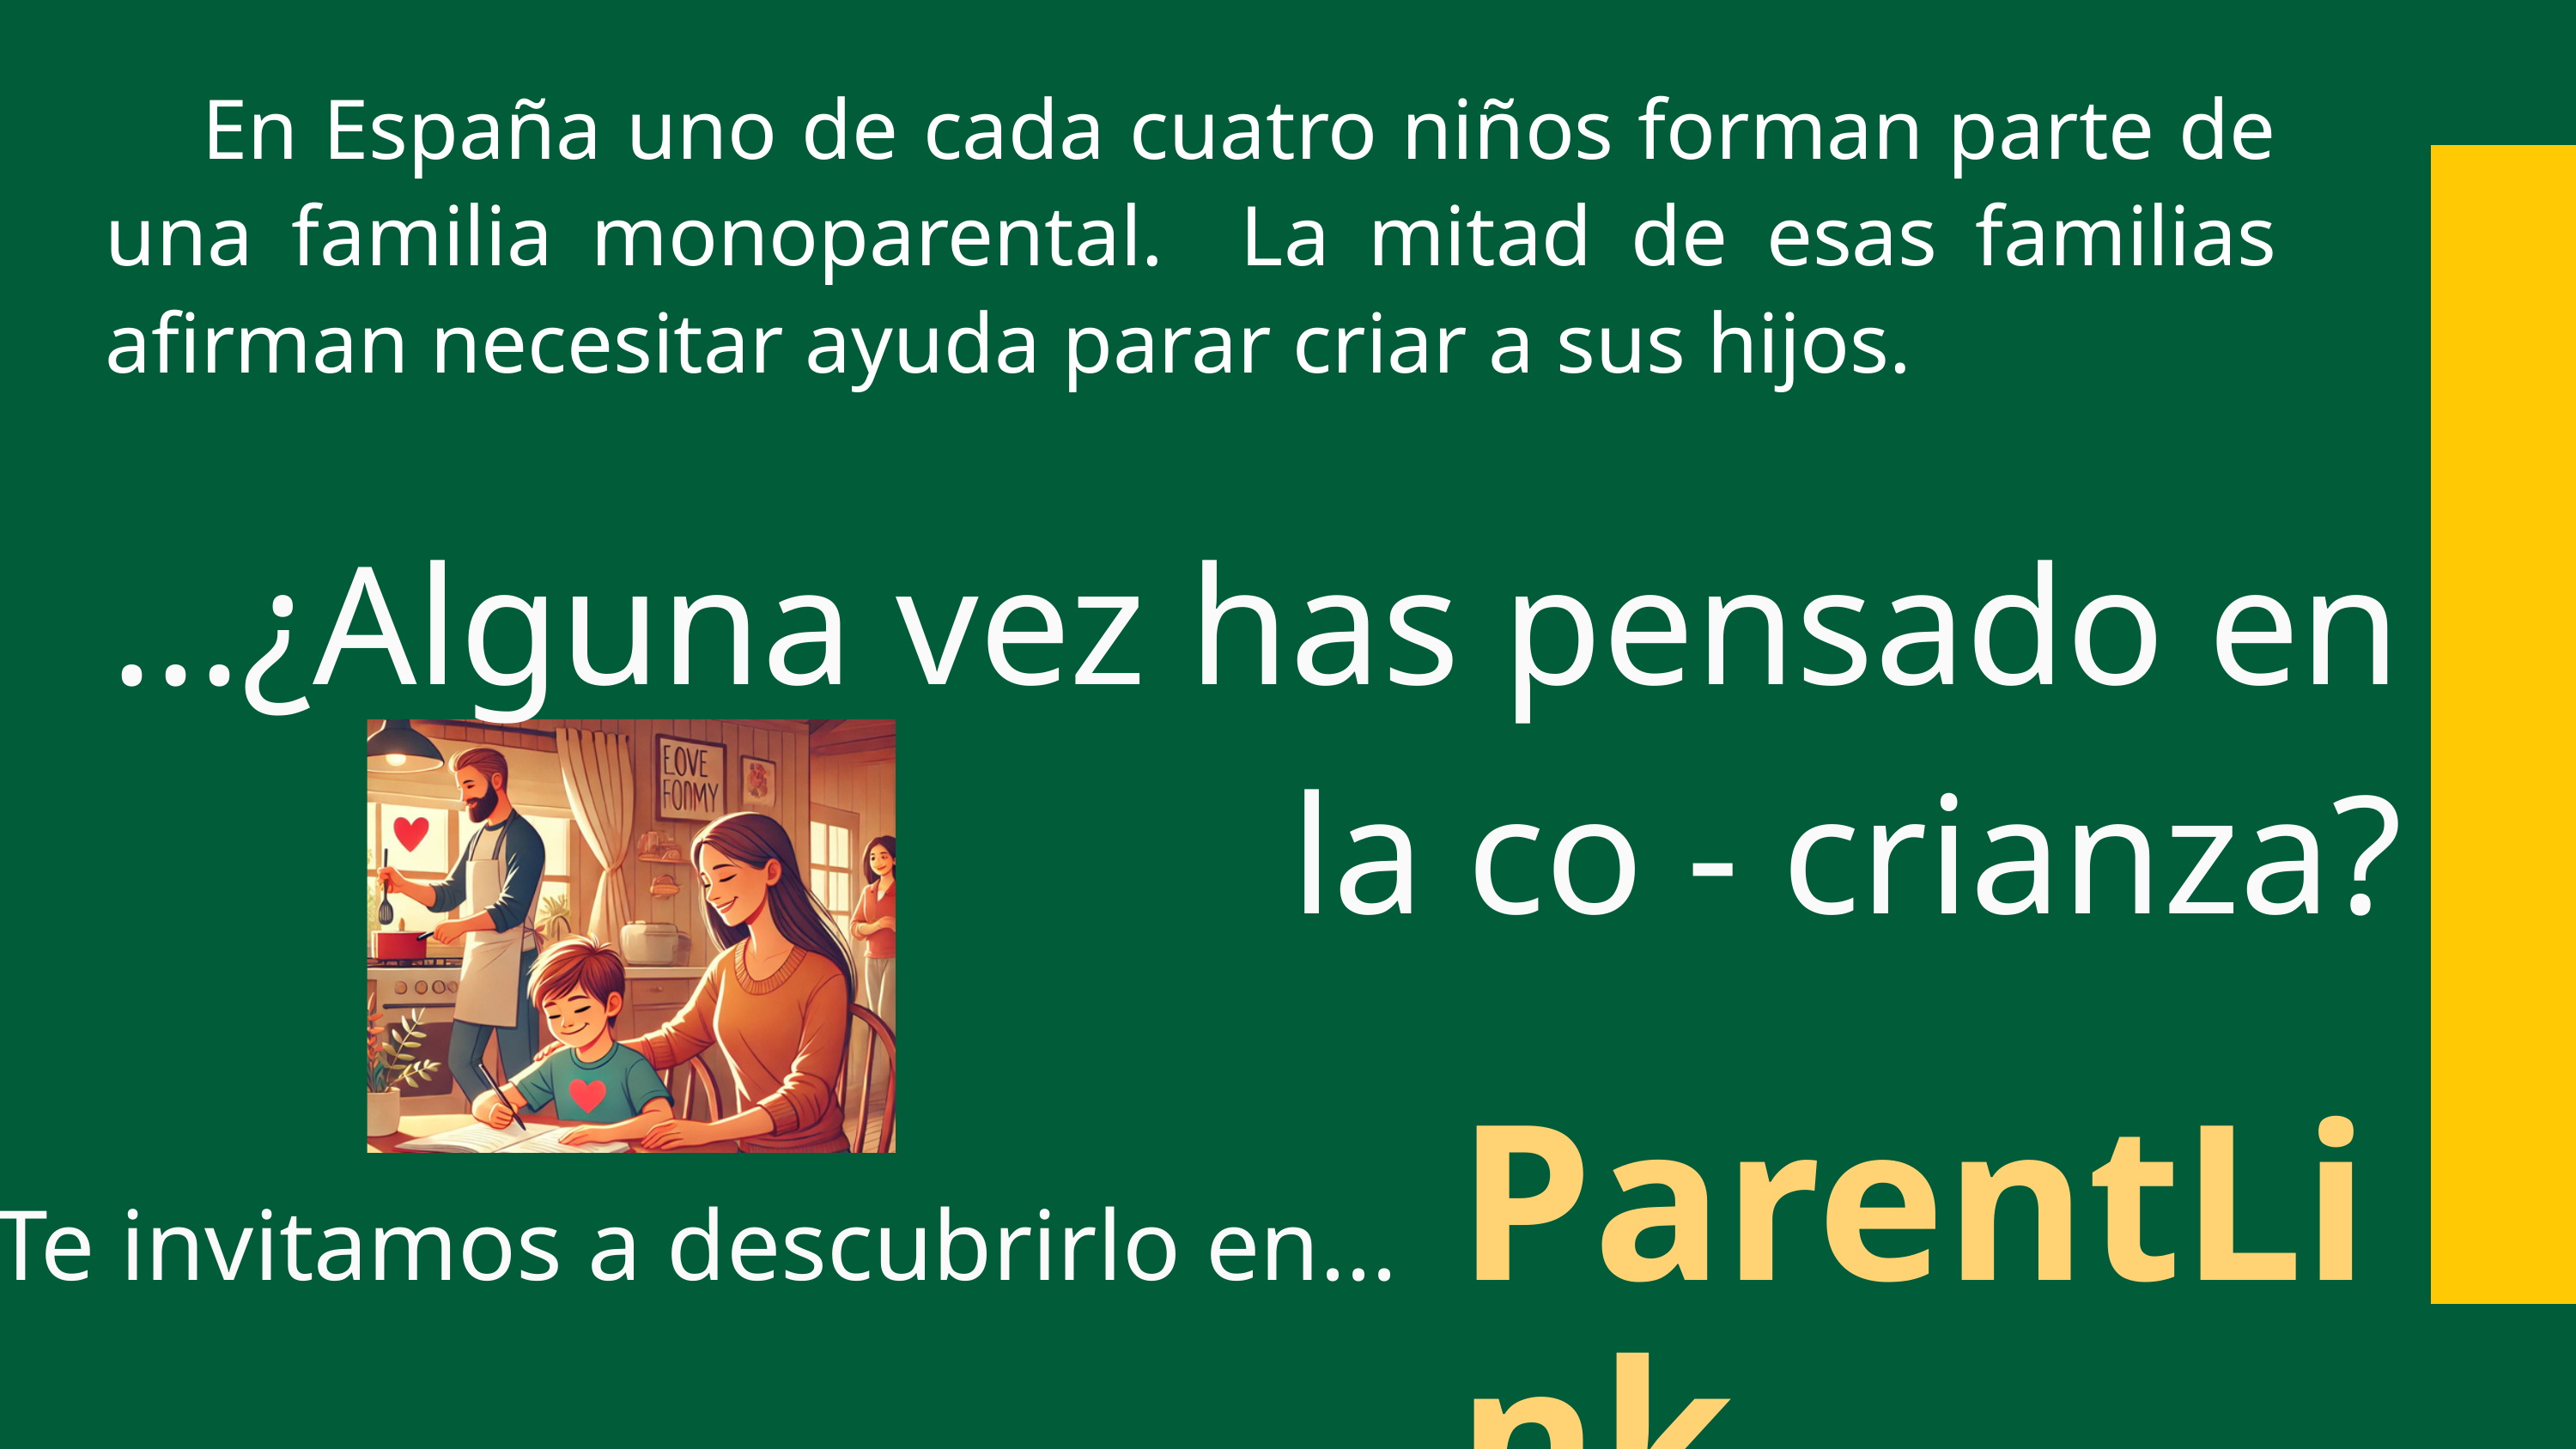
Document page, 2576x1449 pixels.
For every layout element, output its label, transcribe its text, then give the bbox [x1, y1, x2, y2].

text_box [2430, 144, 2576, 1304]
text_box Te invitamos a descubrirlo en... [0, 1164, 1400, 1300]
text_box ...¿Alguna vez has pensado en la co - crianza? [46, 488, 2403, 947]
text_box ParentLink [1457, 1085, 2372, 1449]
text_box [367, 947, 896, 1153]
text_box En España uno de cada cuatro niños forman parte de una familia monoparental. La mitad de esas familias afirman necesitar ayuda parar criar a sus hijos. [105, 69, 2278, 390]
